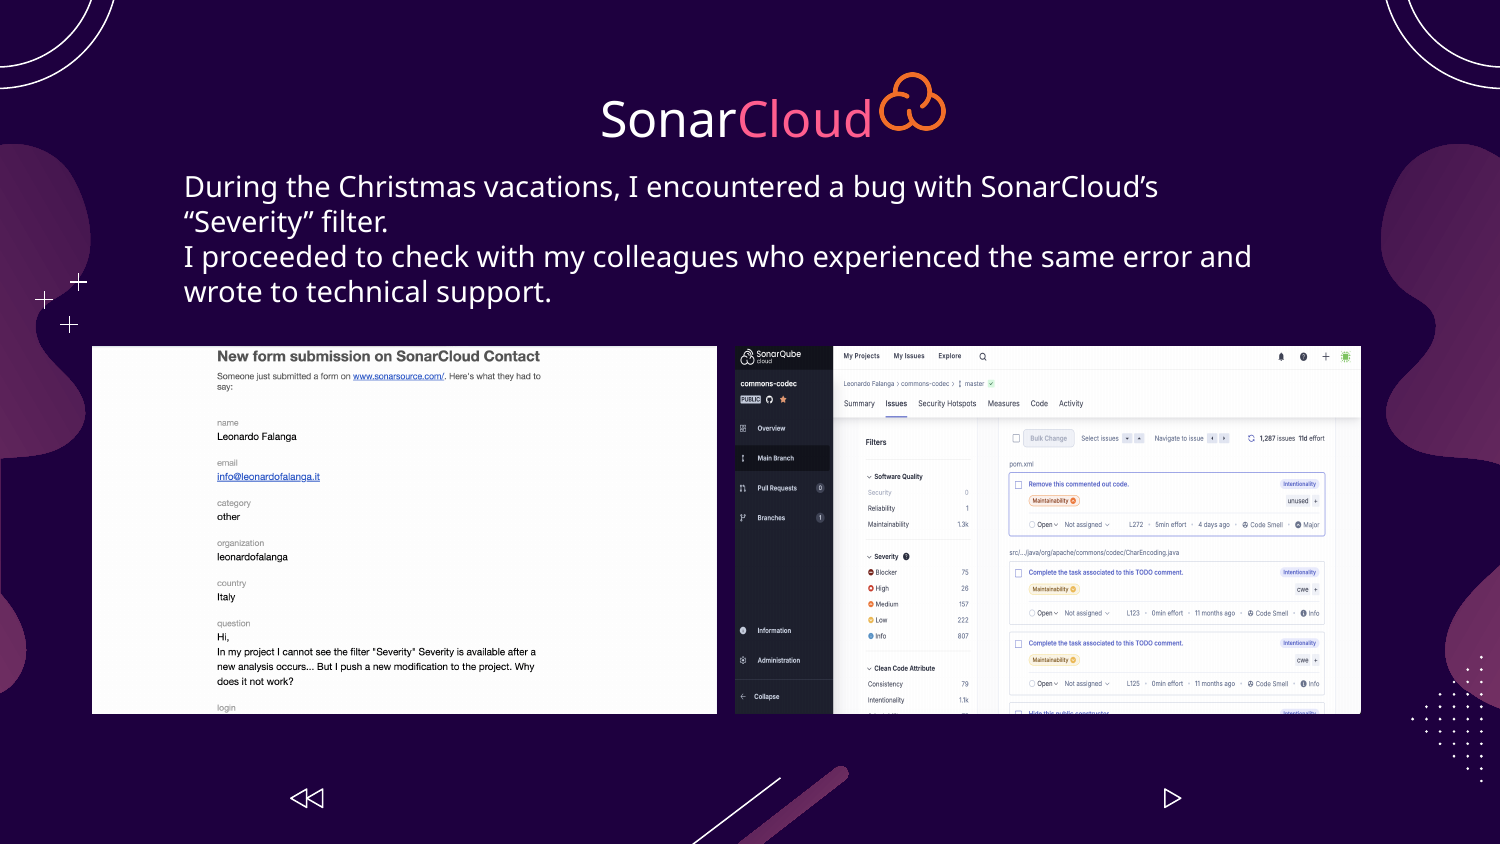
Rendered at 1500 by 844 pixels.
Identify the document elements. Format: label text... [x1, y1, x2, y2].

title SonarCloud [118, 72, 1382, 167]
picture [878, 72, 946, 132]
picture [735, 346, 1361, 714]
picture [92, 346, 718, 714]
text_box During the Christmas vacations, I encountered a bug with SonarCloud’s “Severity” filter. I proceeded to check with my colleagues who experienced the same error and wrote to technical support. [169, 161, 1303, 316]
